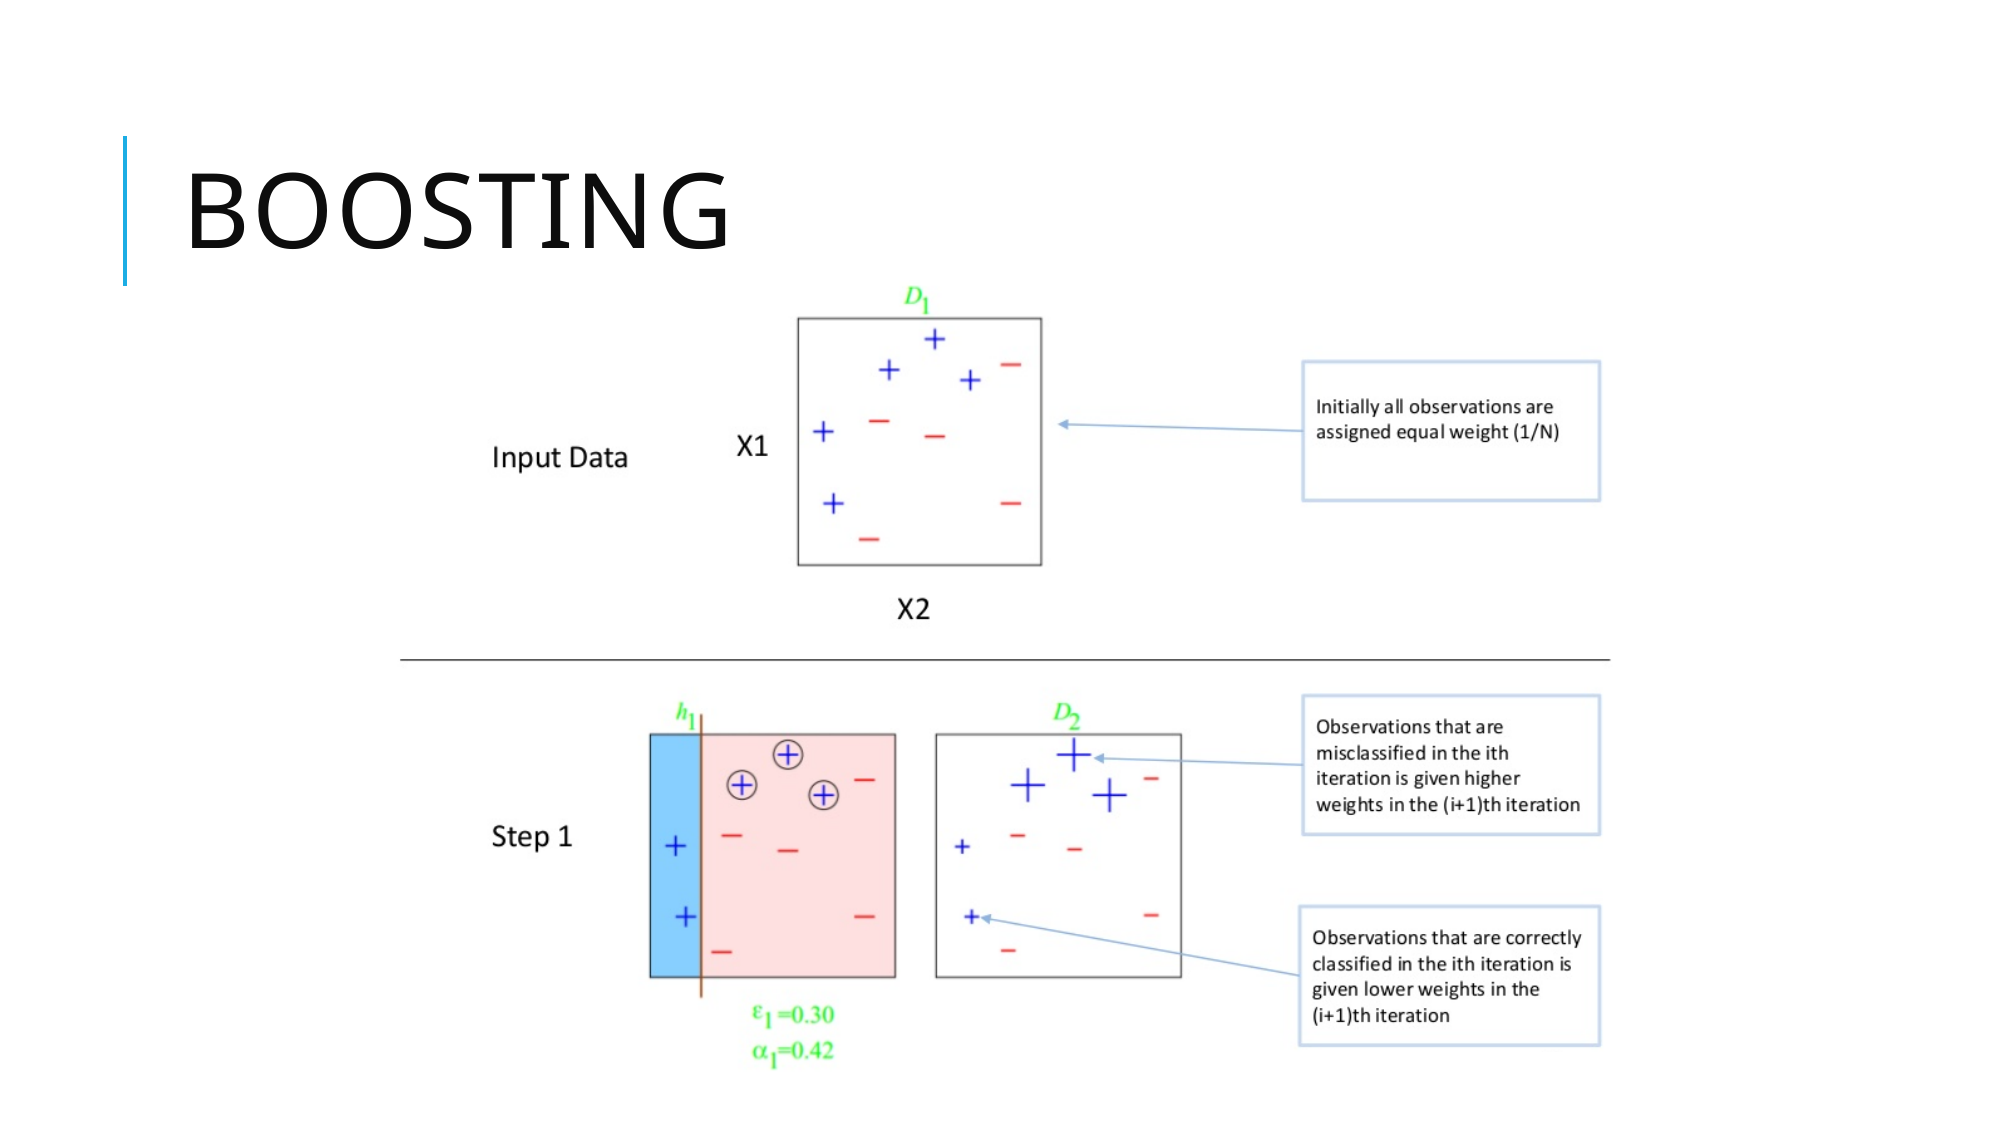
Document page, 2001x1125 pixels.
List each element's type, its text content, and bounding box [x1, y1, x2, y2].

title Boosting [168, 96, 1763, 342]
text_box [383, 280, 1617, 1101]
